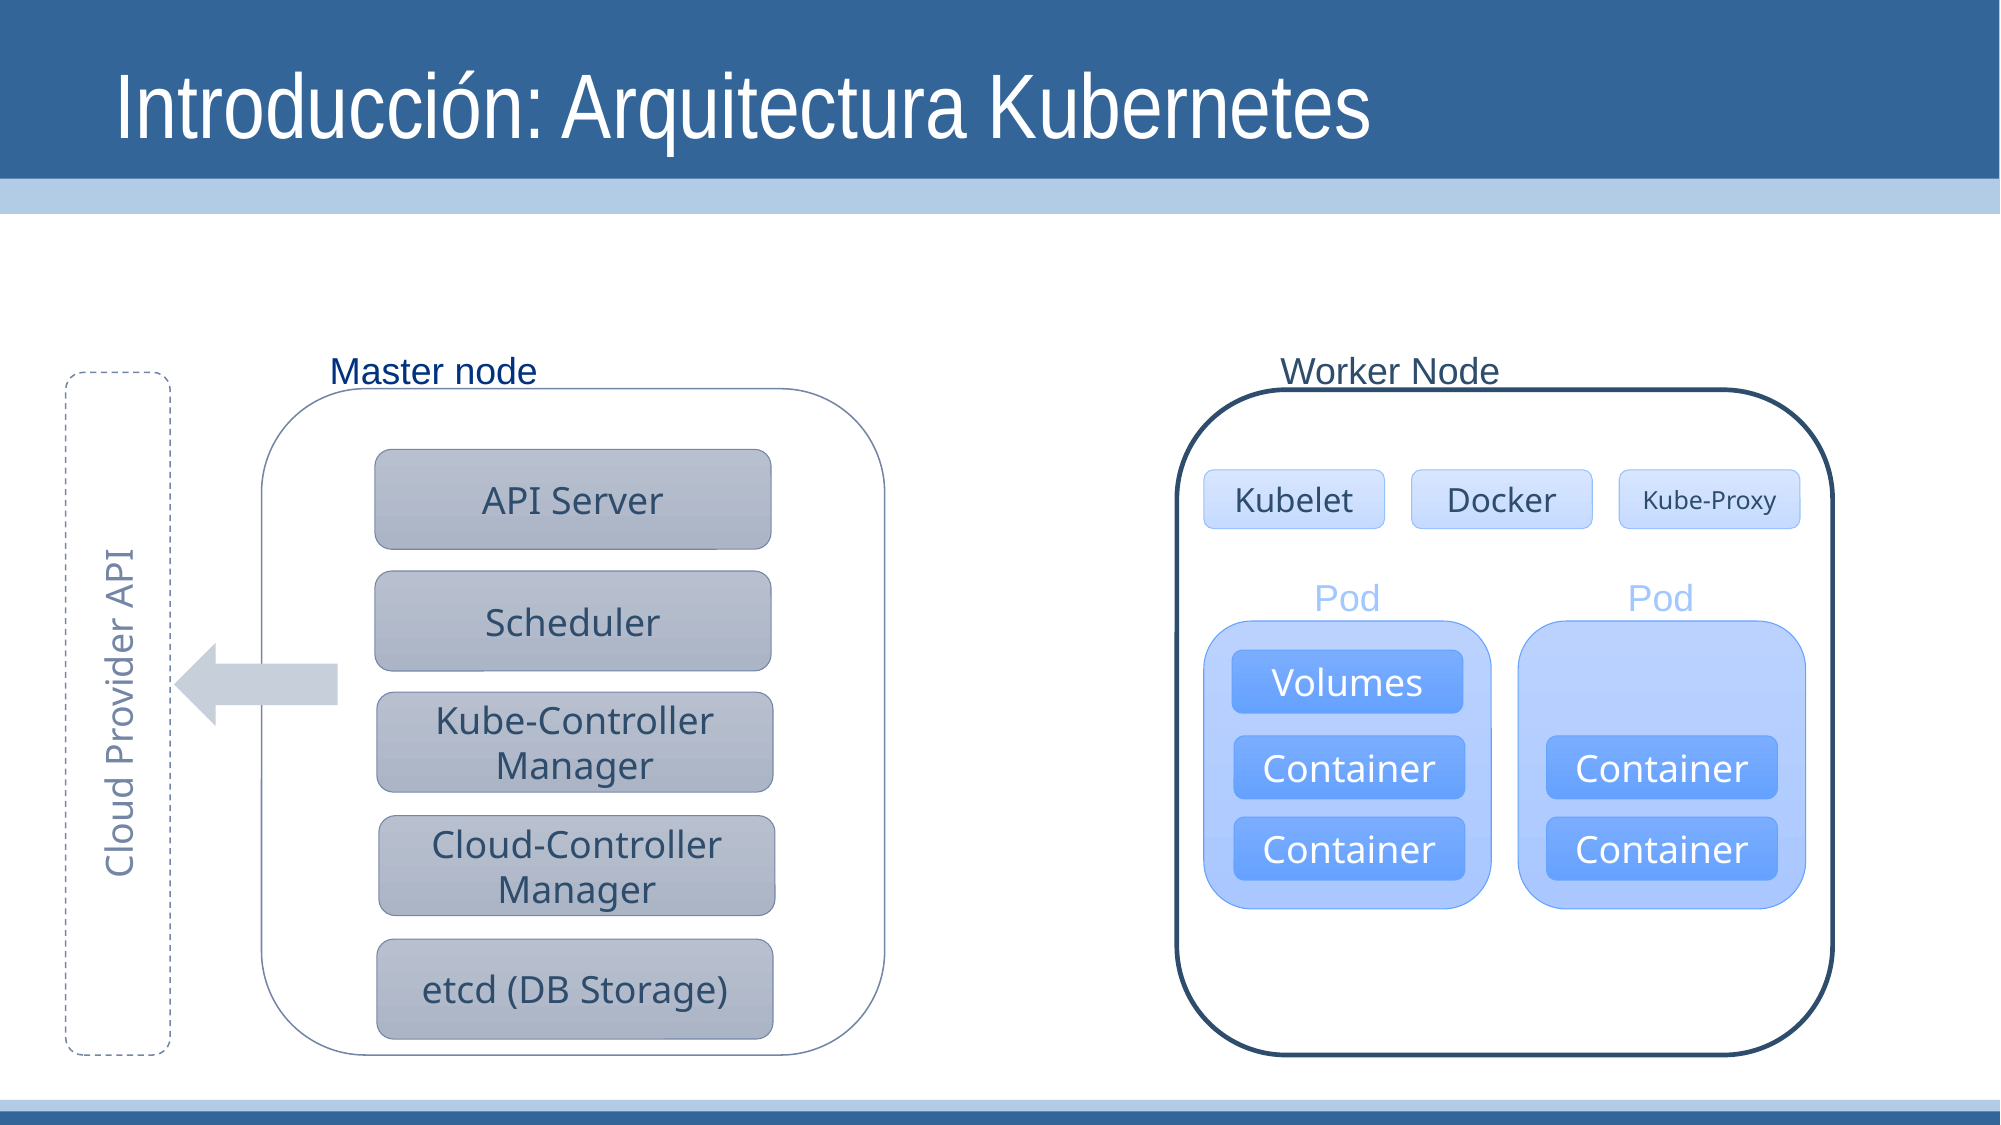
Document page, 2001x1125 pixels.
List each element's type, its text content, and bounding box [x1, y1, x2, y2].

title Introducción: Arquitectura Kubernetes [99, 42, 1914, 161]
text_box Container [1546, 816, 1778, 881]
text_box Cloud-Controller Manager [378, 815, 776, 917]
text_box Container [1233, 816, 1466, 881]
text_box Container [1233, 735, 1466, 800]
text_box [1176, 389, 1833, 1056]
text_box Volumes [1231, 649, 1464, 714]
text_box Kubelet [1203, 469, 1386, 530]
text_box [1203, 620, 1492, 910]
text_box API Server [374, 448, 772, 550]
text_box Cloud Provider API [65, 372, 171, 1056]
text_box Master node [314, 339, 553, 400]
text_box Scheduler [374, 570, 772, 672]
text_box Pod [1612, 566, 1710, 627]
text_box [172, 640, 339, 729]
text_box [1517, 620, 1807, 910]
text_box Kube-Controller Manager [376, 691, 774, 793]
text_box Container [1546, 735, 1778, 800]
text_box Pod [1299, 566, 1396, 627]
text_box Kube-Proxy [1618, 469, 1801, 530]
text_box Worker Node [1265, 339, 1516, 400]
text_box etcd (DB Storage) [376, 938, 774, 1040]
text_box [261, 388, 885, 1056]
text_box Docker [1411, 469, 1593, 530]
